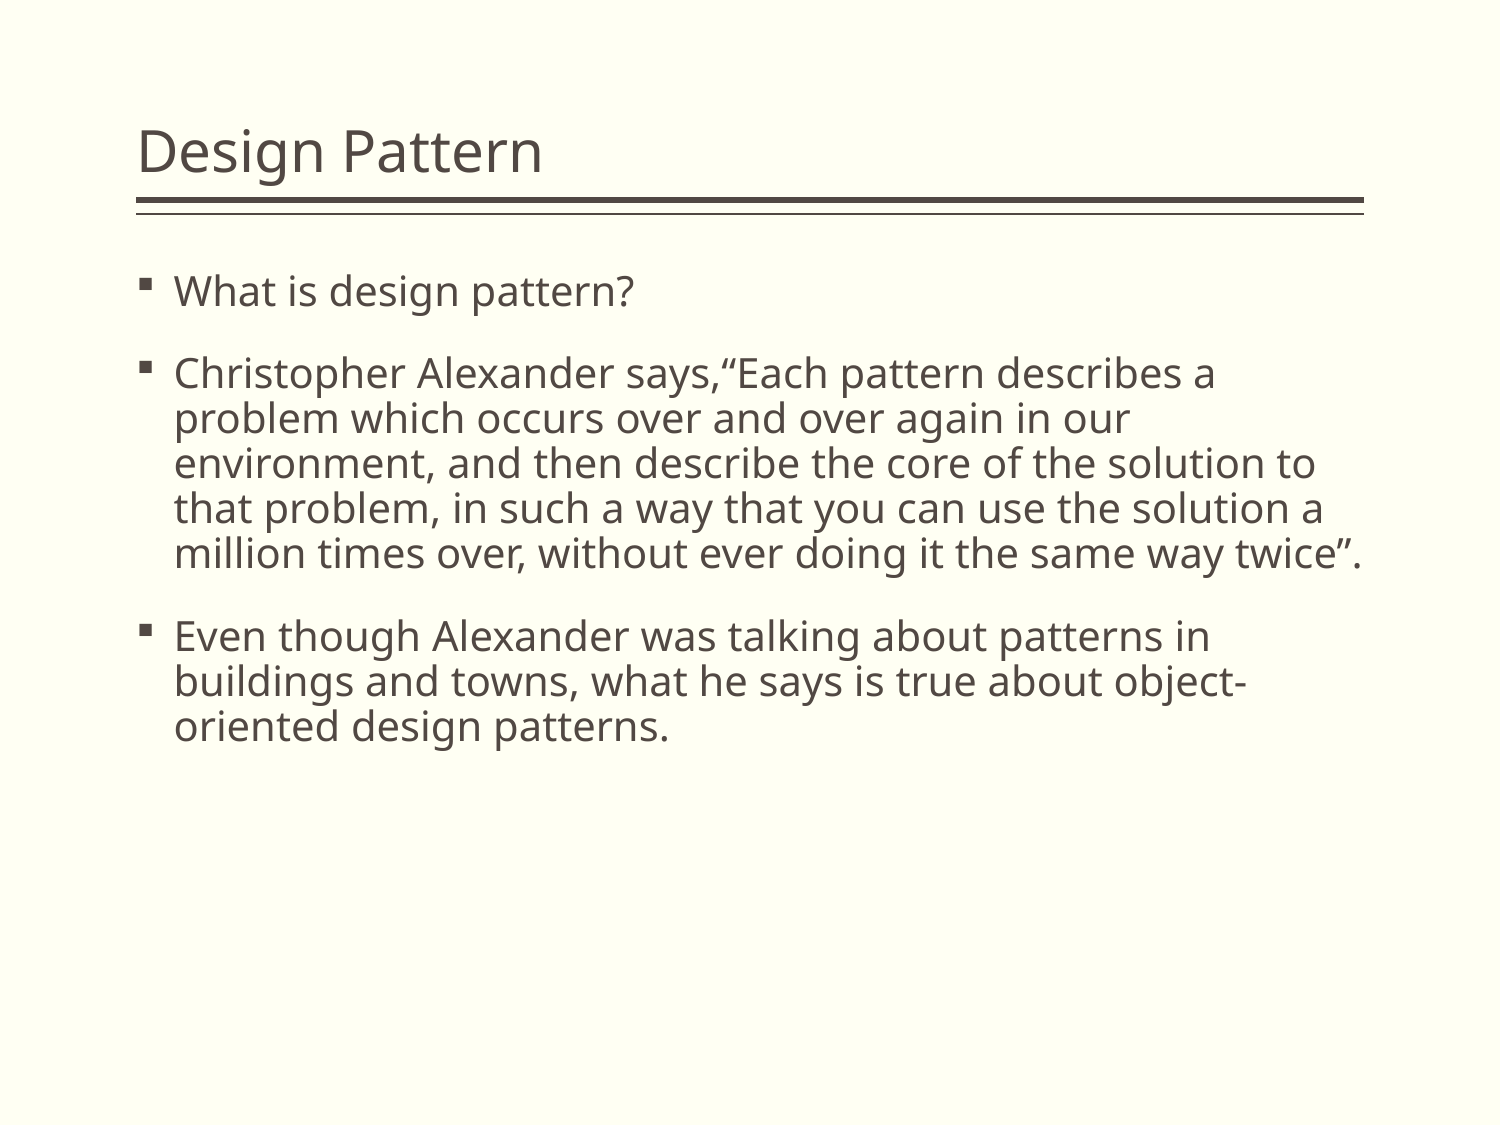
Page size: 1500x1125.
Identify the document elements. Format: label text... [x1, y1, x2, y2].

title Design Pattern [135, 12, 1364, 193]
list What is design pattern? Christopher Alexander says,“Each pattern describes a problem which occurs over and over again in our environment, and then describe the core of the solution to that problem, in such a way that you can use the solution a million times over, without ever doing it the same way twice”. Even though Alexander was talking about patterns in buildings and towns, what he says is true about object-oriented design patterns. [135, 262, 1364, 1013]
